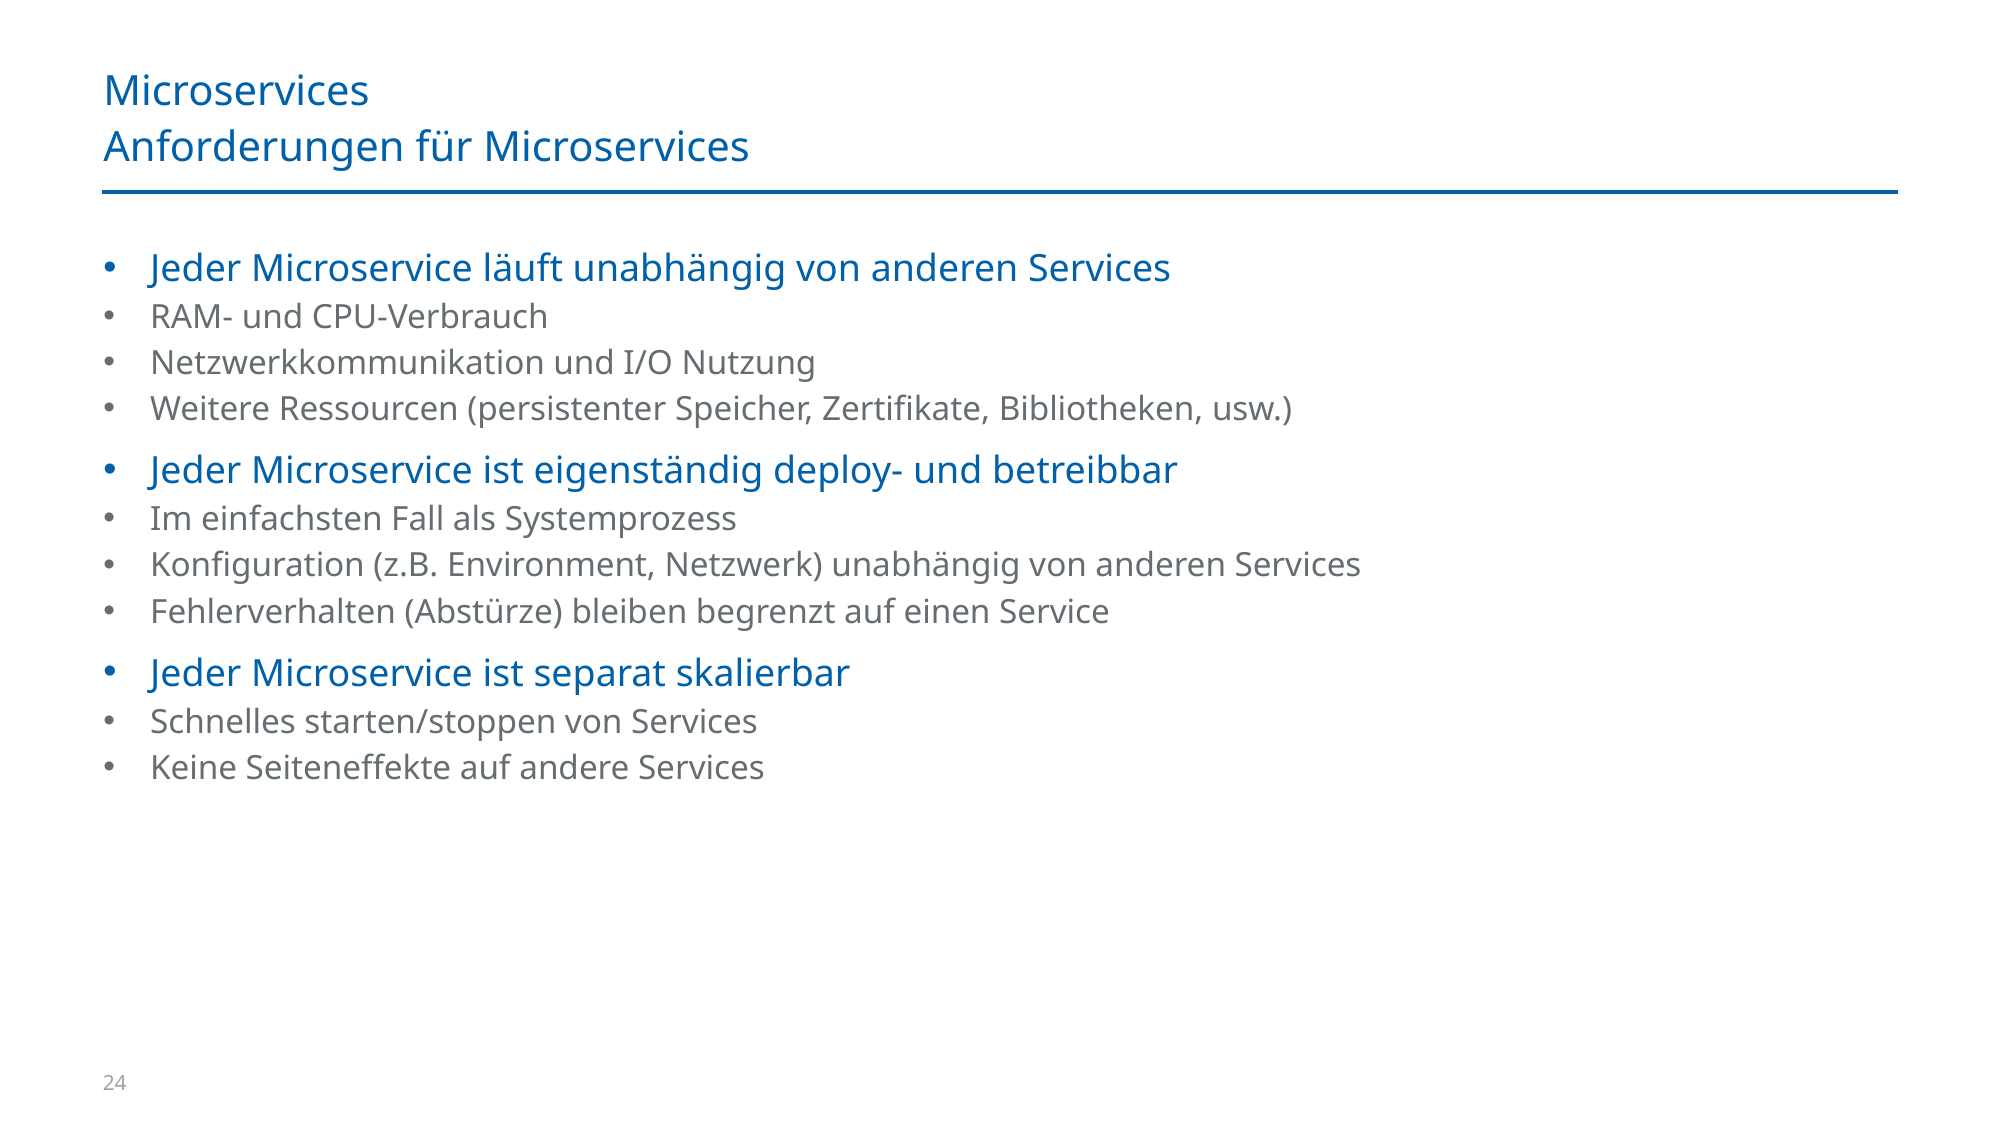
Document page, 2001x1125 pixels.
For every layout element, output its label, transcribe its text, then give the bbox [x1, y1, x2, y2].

slide_number 24 [102, 1065, 182, 1089]
title Microservices [103, 60, 1898, 116]
list Jeder Microservice läuft unabhängig von anderen Services RAM- und CPU-Verbrauch Netzwerkkommunikation und I/O Nutzung Weitere Ressourcen (persistenter Speicher, Zertifikate, Bibliotheken, usw.) Jeder Microservice ist eigenständig deploy- und betreibbar Im einfachsten Fall als Systemprozess Konfiguration (z.B. Environment, Netzwerk) unabhängig von anderen Services Fehlerverhalten (Abstürze) bleiben begrenzt auf einen Service Jeder Microservice ist separat skalierbar Schnelles starten/stoppen von Services Keine Seiteneffekte auf andere Services [103, 243, 1898, 905]
list Anforderungen für Microservices [103, 116, 1898, 173]
